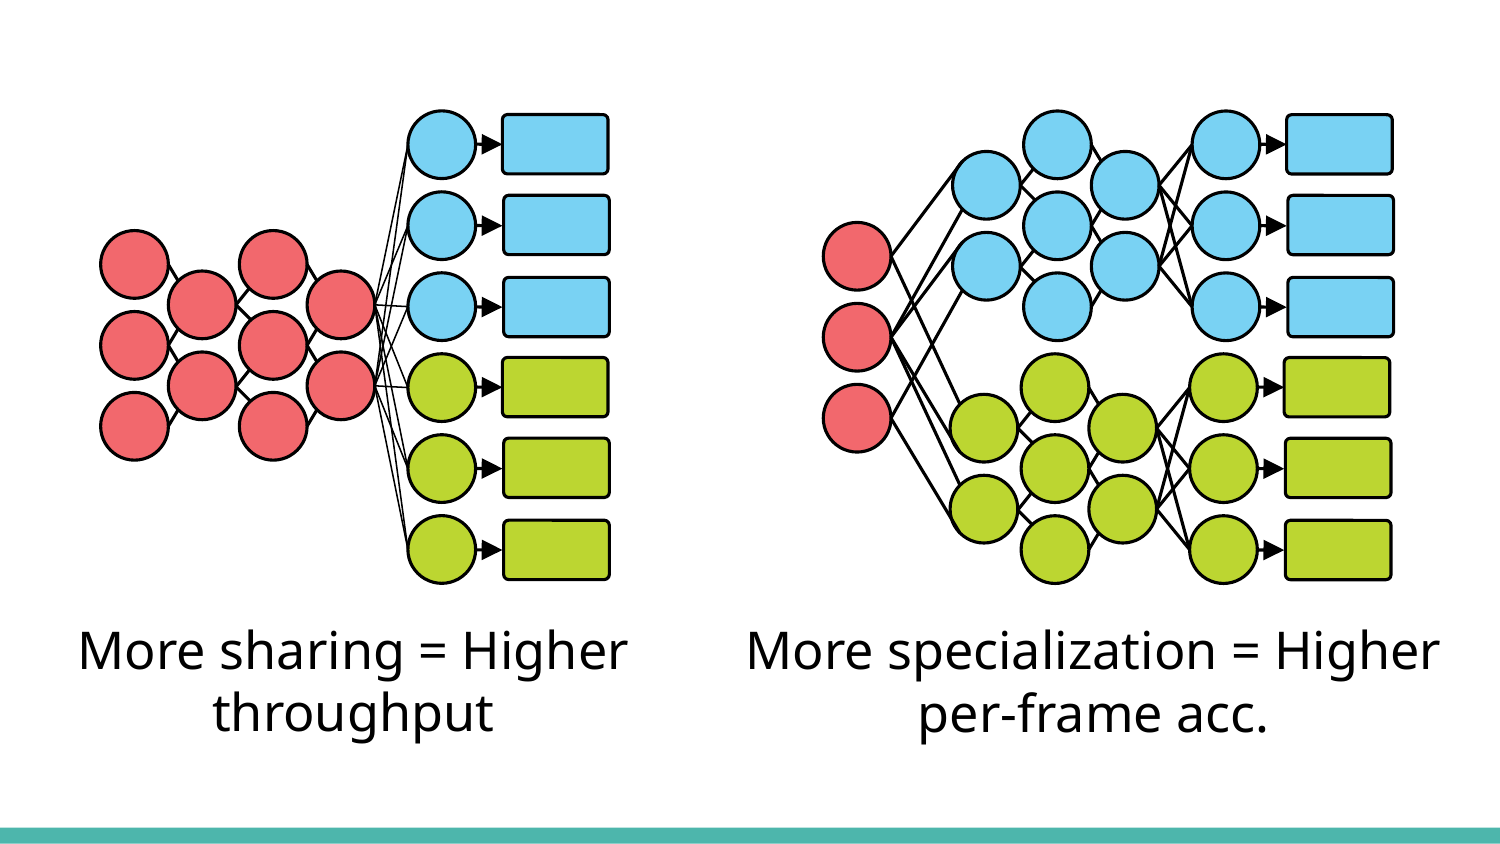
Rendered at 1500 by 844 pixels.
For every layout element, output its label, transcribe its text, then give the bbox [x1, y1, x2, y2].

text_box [1017, 493, 1032, 509]
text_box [1156, 387, 1190, 508]
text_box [1019, 168, 1034, 184]
text_box [1193, 272, 1260, 341]
text_box [414, 353, 476, 422]
text_box [503, 195, 610, 255]
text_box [235, 369, 250, 386]
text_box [1158, 144, 1193, 265]
text_box [100, 230, 169, 299]
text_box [1158, 265, 1193, 307]
text_box [168, 351, 233, 420]
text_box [890, 425, 961, 534]
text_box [890, 161, 963, 208]
text_box [1023, 272, 1091, 341]
text_box [1021, 353, 1089, 422]
text_box [1023, 191, 1088, 260]
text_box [1091, 144, 1102, 162]
text_box [408, 110, 476, 179]
text_box [239, 311, 304, 380]
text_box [1019, 250, 1034, 266]
text_box [413, 434, 476, 503]
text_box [1088, 468, 1099, 486]
text_box [408, 515, 476, 584]
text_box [167, 264, 179, 282]
text_box [502, 357, 609, 417]
text_box [413, 191, 476, 260]
text_box [503, 520, 610, 580]
text_box [968, 232, 1017, 301]
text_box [1017, 509, 1033, 525]
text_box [374, 306, 409, 387]
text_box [167, 345, 179, 363]
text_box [374, 394, 409, 550]
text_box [1088, 387, 1099, 405]
text_box [1023, 110, 1092, 179]
text_box [503, 277, 610, 337]
text_box [239, 392, 307, 461]
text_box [306, 328, 318, 344]
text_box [890, 208, 963, 241]
text_box [307, 351, 367, 420]
text_box [963, 151, 1017, 220]
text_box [235, 386, 251, 402]
text_box [823, 384, 884, 453]
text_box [1091, 225, 1102, 243]
text_box [100, 311, 165, 380]
text_box [1285, 520, 1392, 580]
text_box [100, 392, 168, 461]
text_box [1021, 434, 1085, 503]
text_box [1190, 515, 1258, 584]
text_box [1091, 289, 1102, 307]
text_box [413, 272, 476, 341]
text_box [1192, 110, 1260, 179]
text_box [968, 394, 1014, 463]
text_box [1021, 515, 1088, 584]
text_box [503, 438, 610, 498]
text_box [1088, 475, 1150, 544]
text_box [823, 303, 883, 372]
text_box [167, 409, 179, 427]
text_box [890, 241, 963, 289]
text_box [502, 114, 609, 174]
text_box More specialization = Higher per-frame acc. [727, 602, 1461, 689]
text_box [167, 328, 179, 344]
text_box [1020, 266, 1036, 283]
text_box [1194, 434, 1258, 503]
text_box [964, 475, 1015, 544]
text_box [1088, 394, 1150, 463]
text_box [1088, 451, 1099, 468]
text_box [890, 289, 963, 419]
text_box [1287, 195, 1394, 255]
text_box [235, 287, 250, 304]
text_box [235, 304, 251, 320]
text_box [1091, 208, 1102, 225]
text_box [1197, 191, 1260, 260]
text_box [1286, 114, 1393, 175]
text_box [1189, 353, 1258, 422]
text_box [1285, 438, 1392, 498]
text_box [823, 222, 884, 291]
text_box [1284, 357, 1390, 417]
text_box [306, 345, 318, 363]
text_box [1017, 427, 1033, 443]
text_box [239, 230, 307, 299]
text_box More sharing = Higher throughput [53, 602, 654, 689]
text_box [307, 271, 367, 339]
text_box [306, 264, 318, 282]
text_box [374, 144, 409, 306]
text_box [306, 409, 318, 427]
text_box [1091, 232, 1152, 301]
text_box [1017, 411, 1032, 427]
text_box [1091, 151, 1152, 220]
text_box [1020, 184, 1036, 201]
text_box [168, 271, 233, 339]
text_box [1156, 508, 1190, 550]
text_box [1088, 532, 1099, 550]
text_box [1287, 277, 1394, 337]
